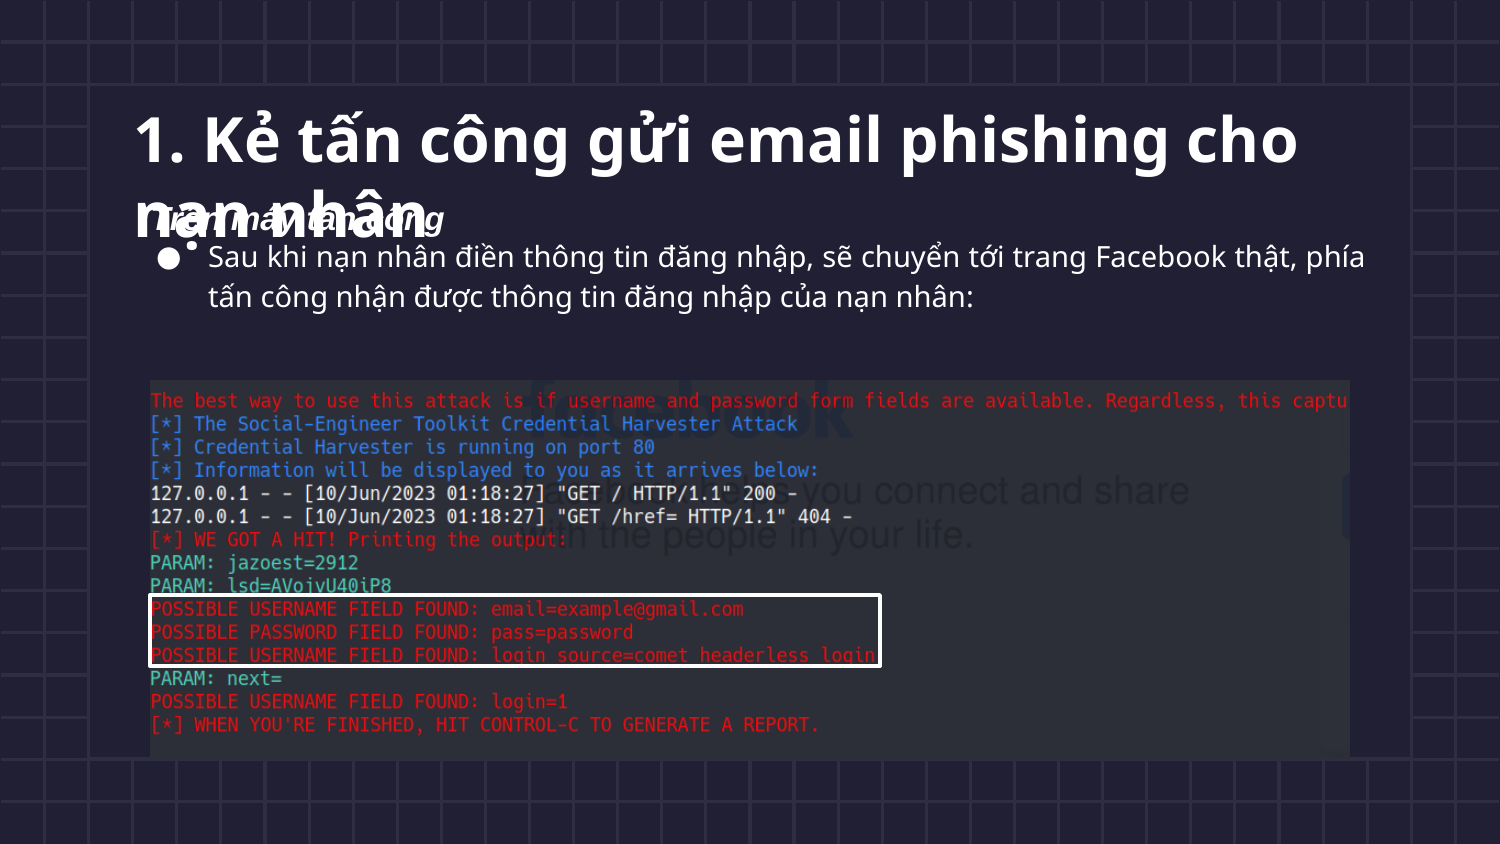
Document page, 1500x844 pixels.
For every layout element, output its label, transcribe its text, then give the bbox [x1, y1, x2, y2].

text_box Sau khi nạn nhân điền thông tin đăng nhập, sẽ chuyển tới trang Facebook thật, phía tấn công nhận được thông tin đăng nhập của nạn nhân: [118, 217, 1382, 343]
picture [149, 380, 1350, 759]
title 1. Kẻ tấn công gửi email phishing cho nạn nhân [118, 85, 1382, 180]
text_box Trên máy tấn công [135, 189, 461, 245]
